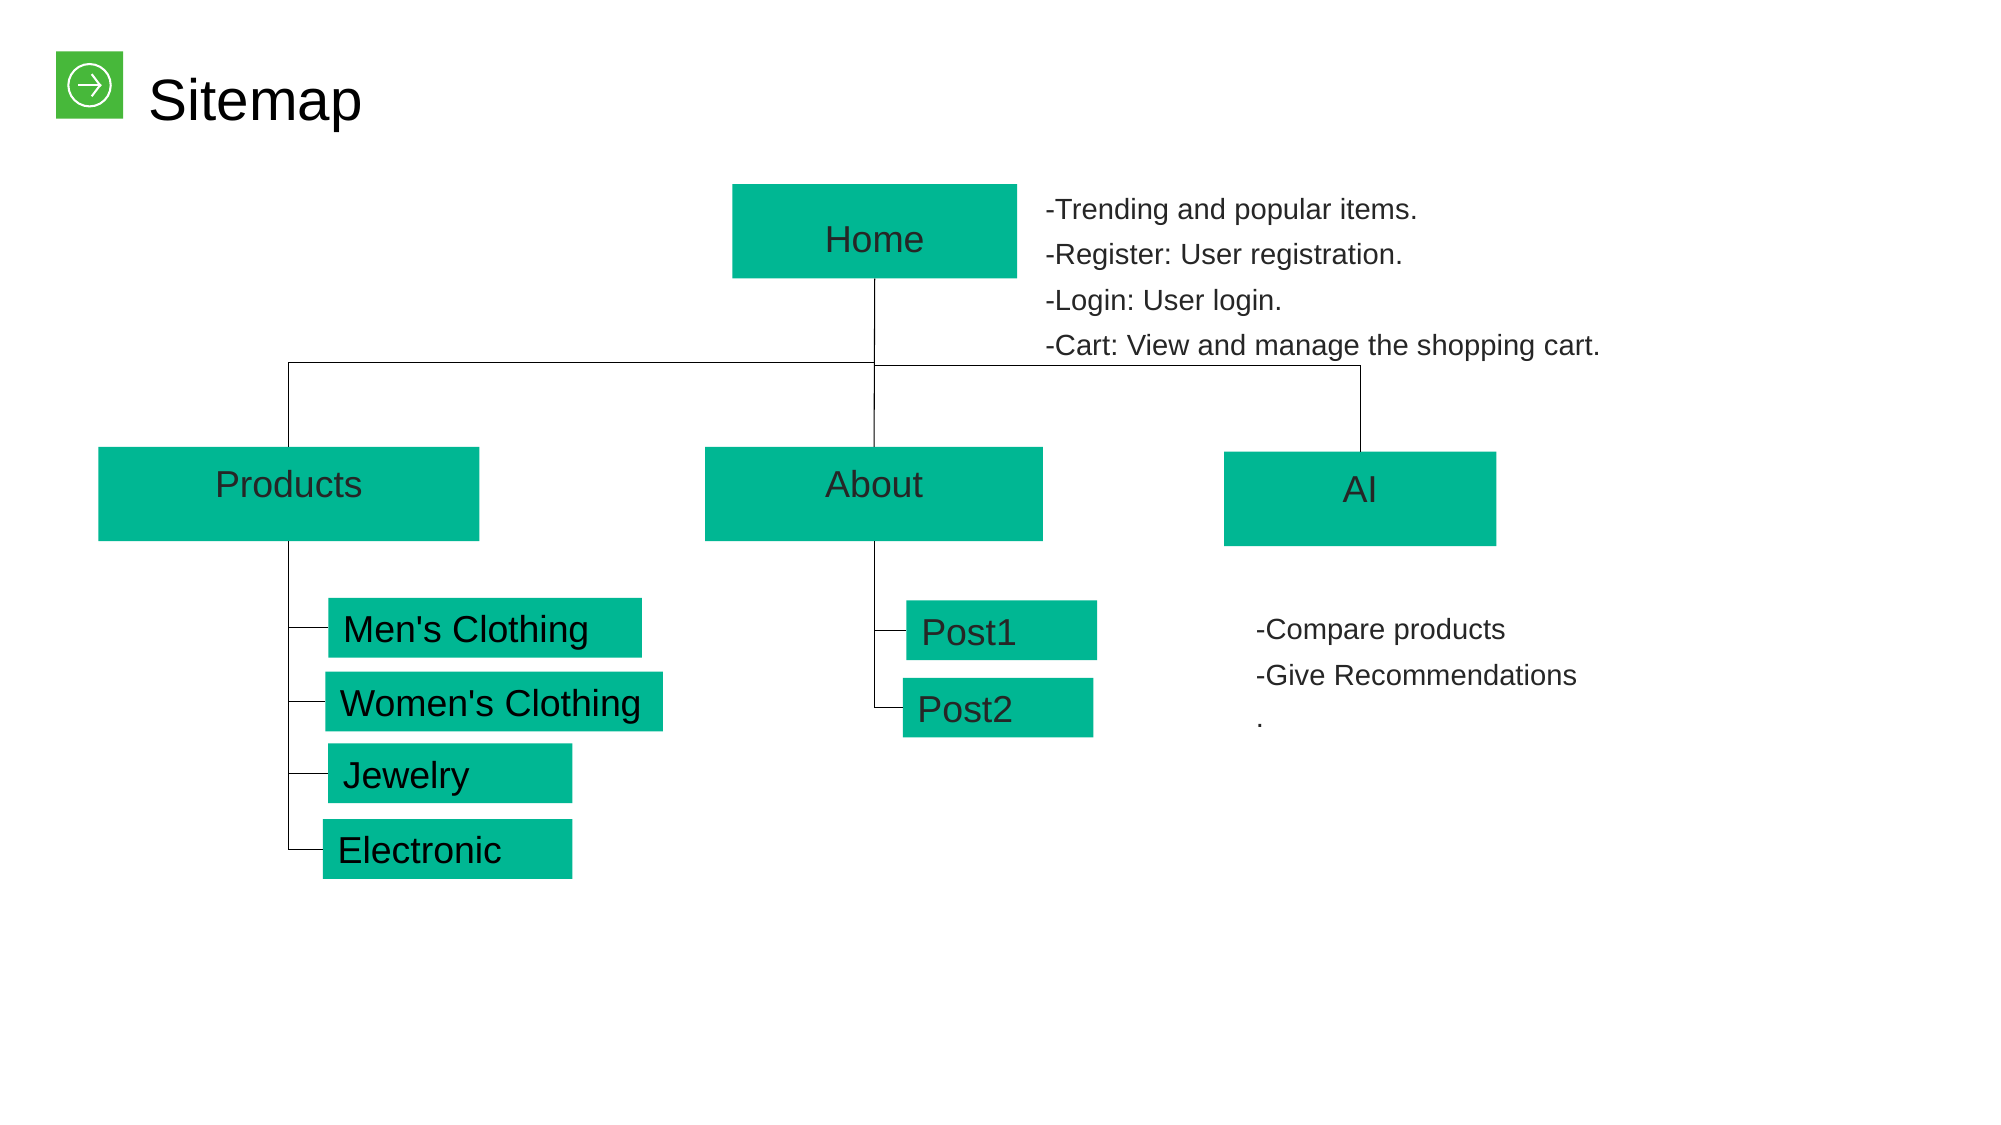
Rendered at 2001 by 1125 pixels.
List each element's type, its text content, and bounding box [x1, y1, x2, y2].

text_box Sitemap [148, 41, 659, 129]
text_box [98, 179, 2000, 880]
text_box [56, 51, 124, 119]
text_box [68, 63, 111, 107]
